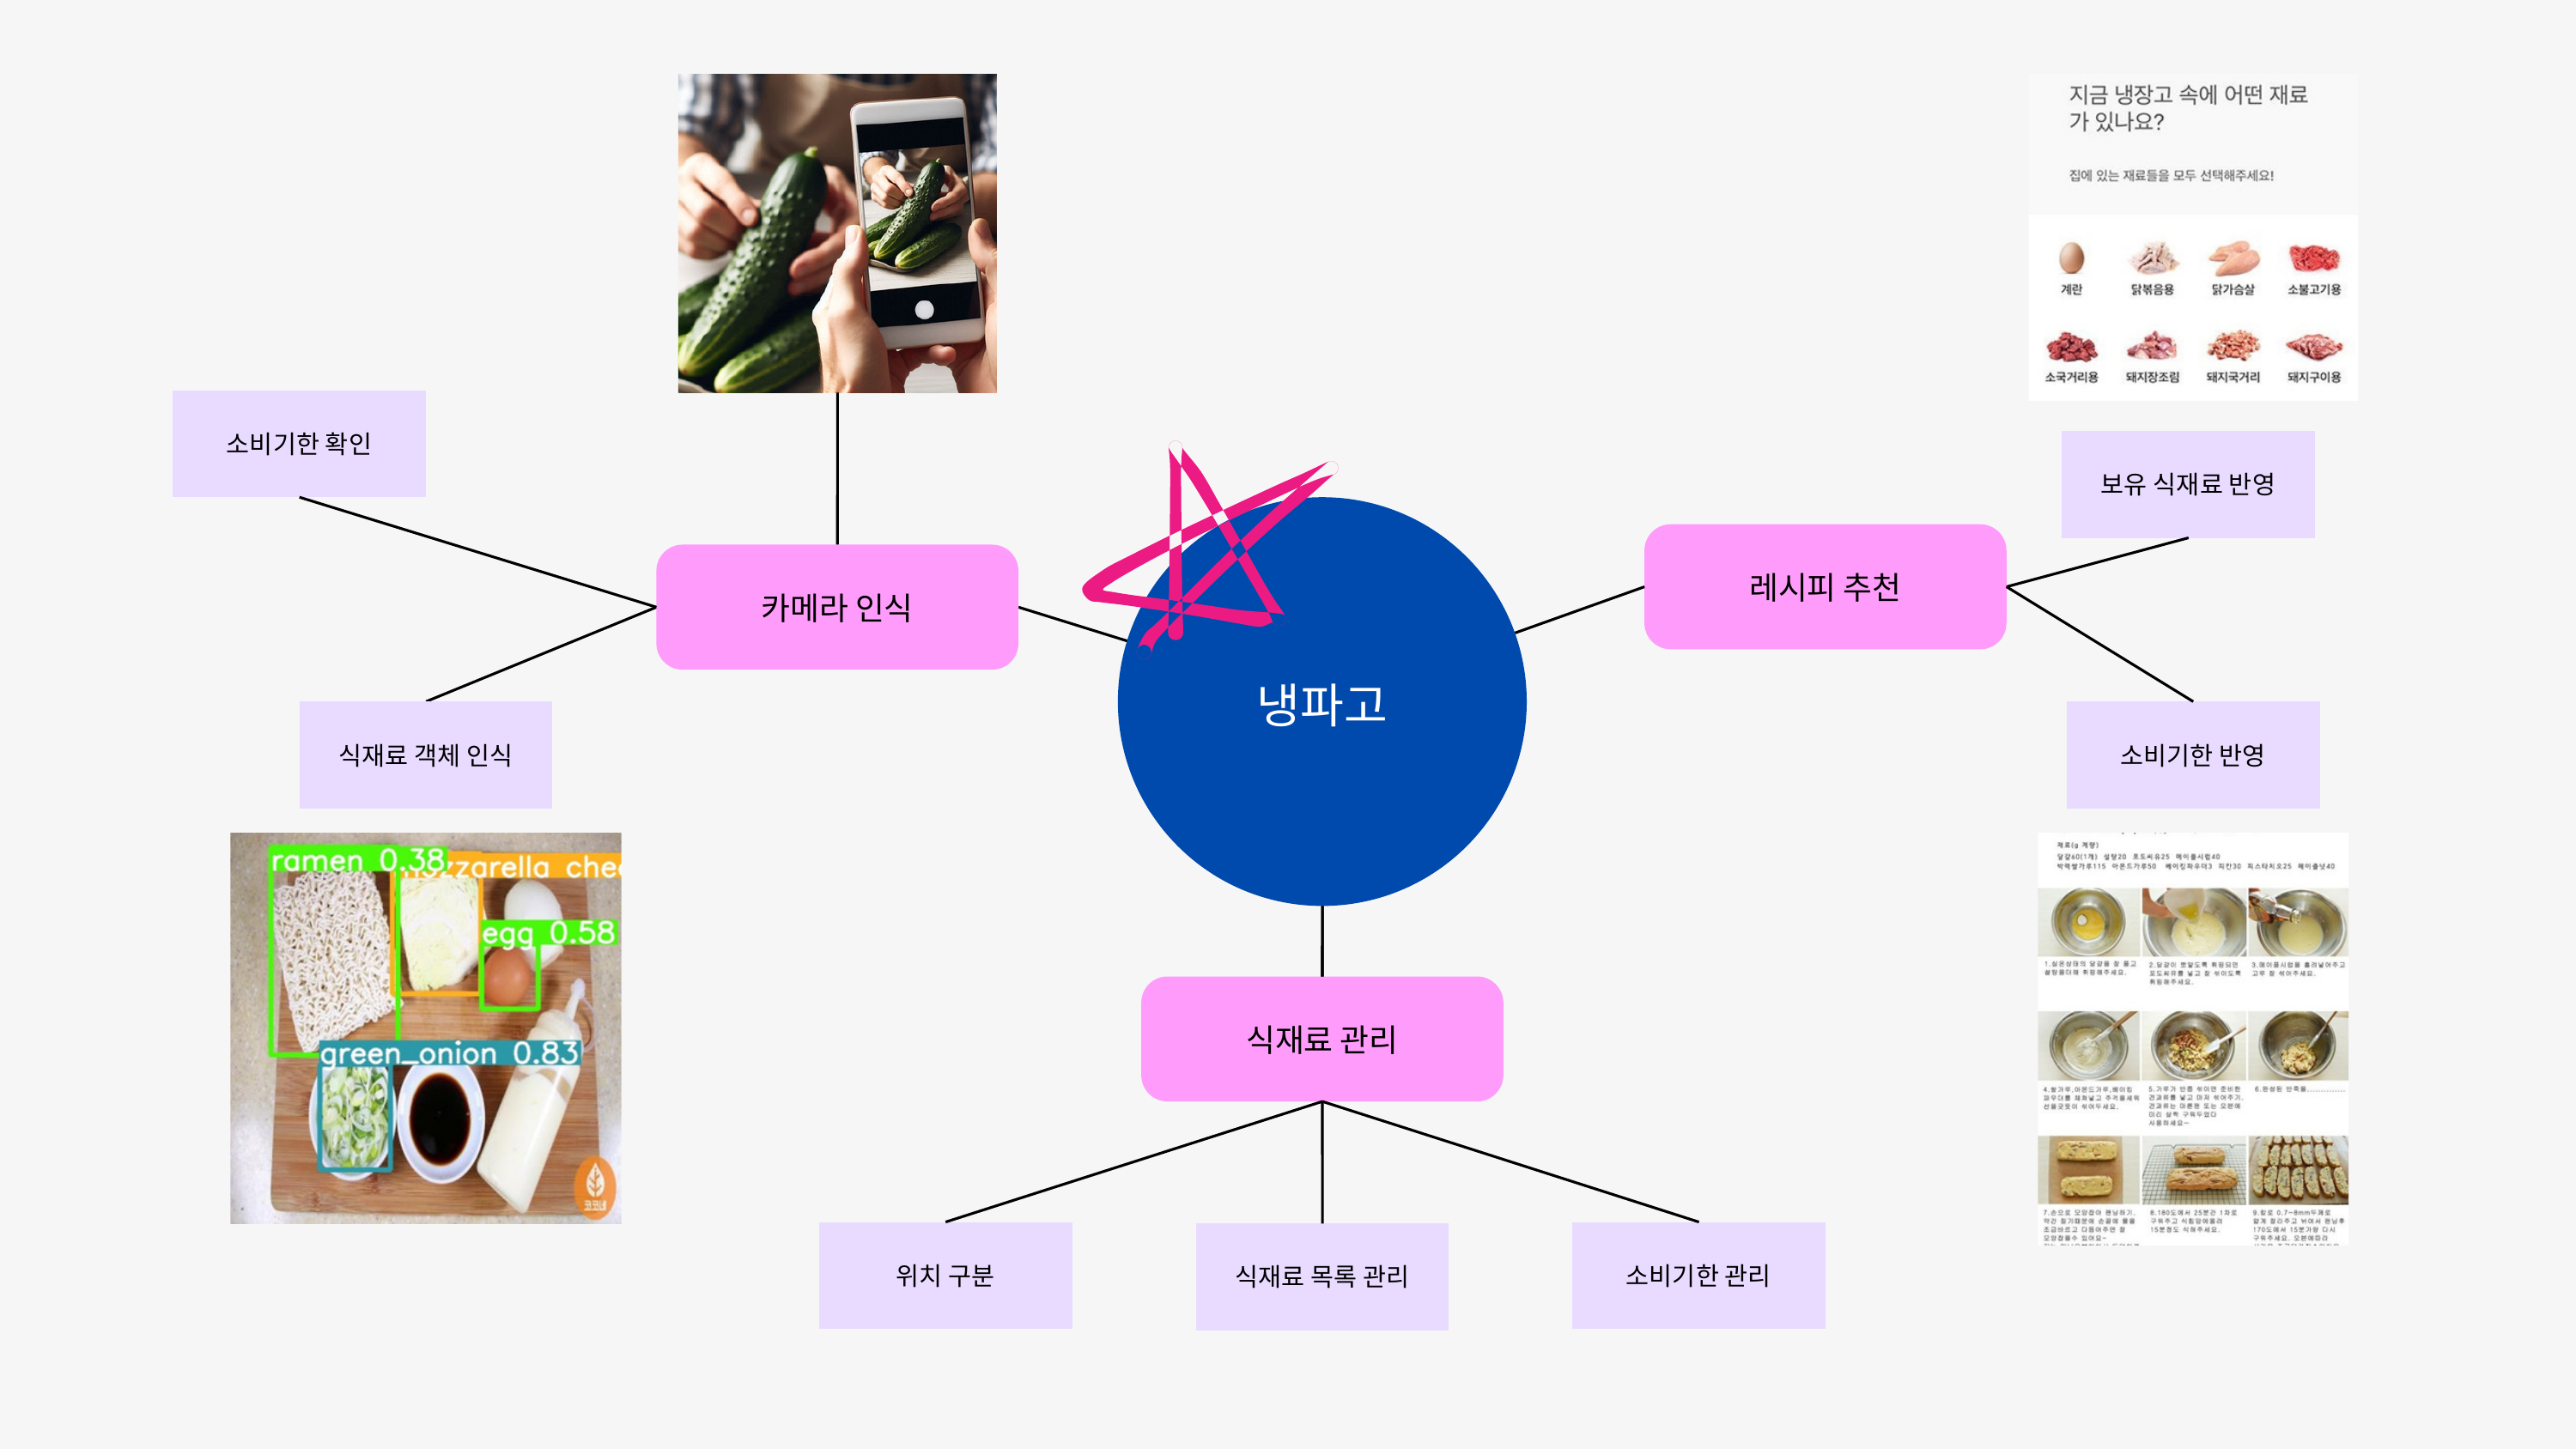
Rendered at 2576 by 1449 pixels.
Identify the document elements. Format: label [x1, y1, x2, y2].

text_box [2038, 833, 2349, 1246]
text_box [172, 390, 427, 498]
text_box [230, 833, 622, 1224]
text_box [1140, 976, 1504, 1102]
text_box [2028, 74, 2359, 401]
text_box [2066, 701, 2320, 809]
text_box [1571, 1222, 1826, 1330]
text_box [1195, 1223, 1449, 1331]
text_box [677, 74, 997, 393]
text_box [2062, 430, 2316, 538]
text_box [1643, 524, 2007, 650]
text_box [1072, 430, 1349, 670]
text_box [656, 544, 1019, 670]
text_box [299, 701, 553, 809]
text_box [818, 1222, 1072, 1330]
text_box [1117, 496, 1528, 906]
